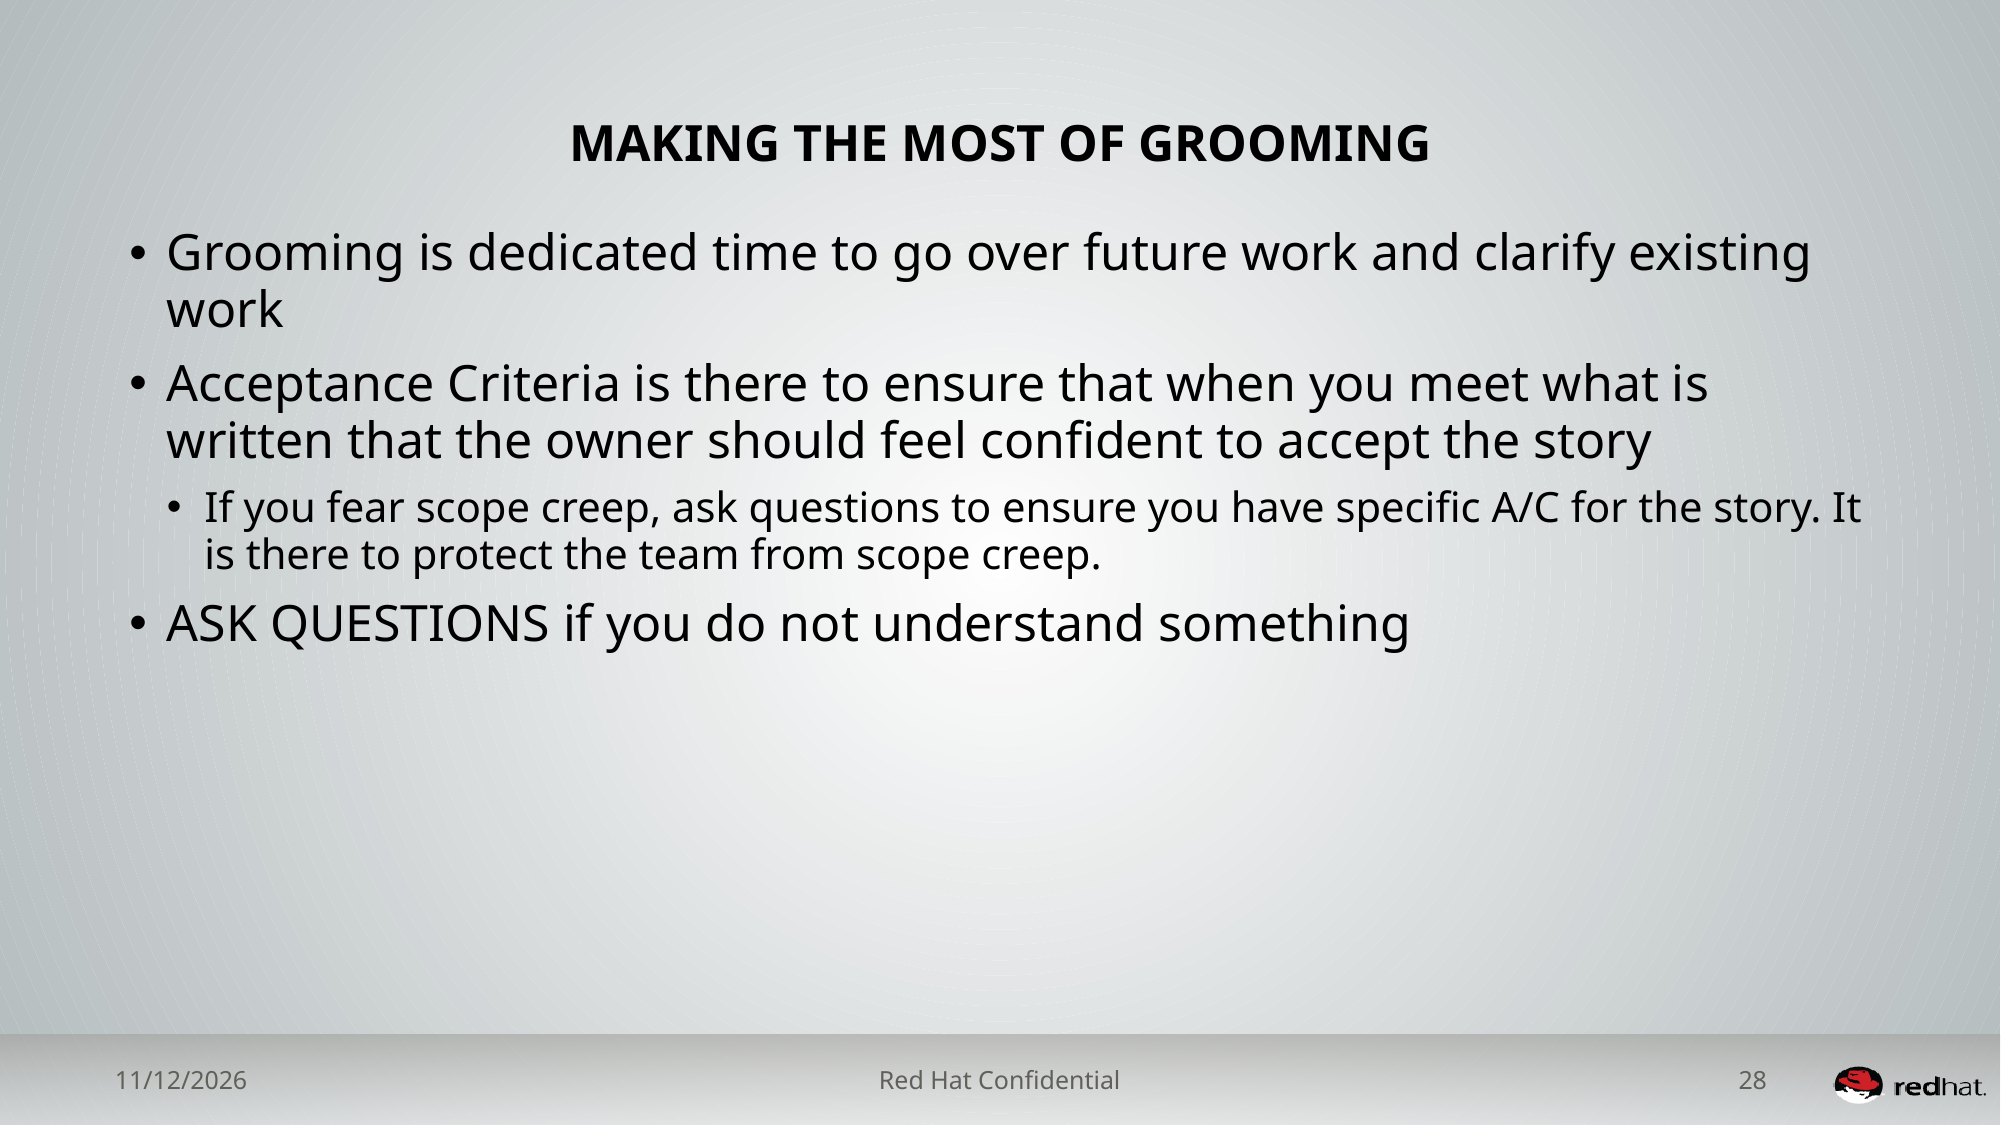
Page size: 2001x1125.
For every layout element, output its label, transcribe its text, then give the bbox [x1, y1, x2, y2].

picture [1818, 1057, 2000, 1110]
slide_number 28 [1433, 1051, 1783, 1112]
title Making the Most of Grooming [100, 22, 1901, 188]
list Grooming is dedicated time to go over future work and clarify existing work Acceptance Criteria is there to ensure that when you meet what is written that the owner should feel confident to accept the story If you fear scope creep, ask questions to ensure you have specific A/C for the story. It is there to protect the team from scope creep. ASK QUESTIONS if you do not understand something [99, 209, 1900, 1013]
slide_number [99, 1051, 567, 1112]
footer Red Hat Confidential [683, 1051, 1317, 1112]
